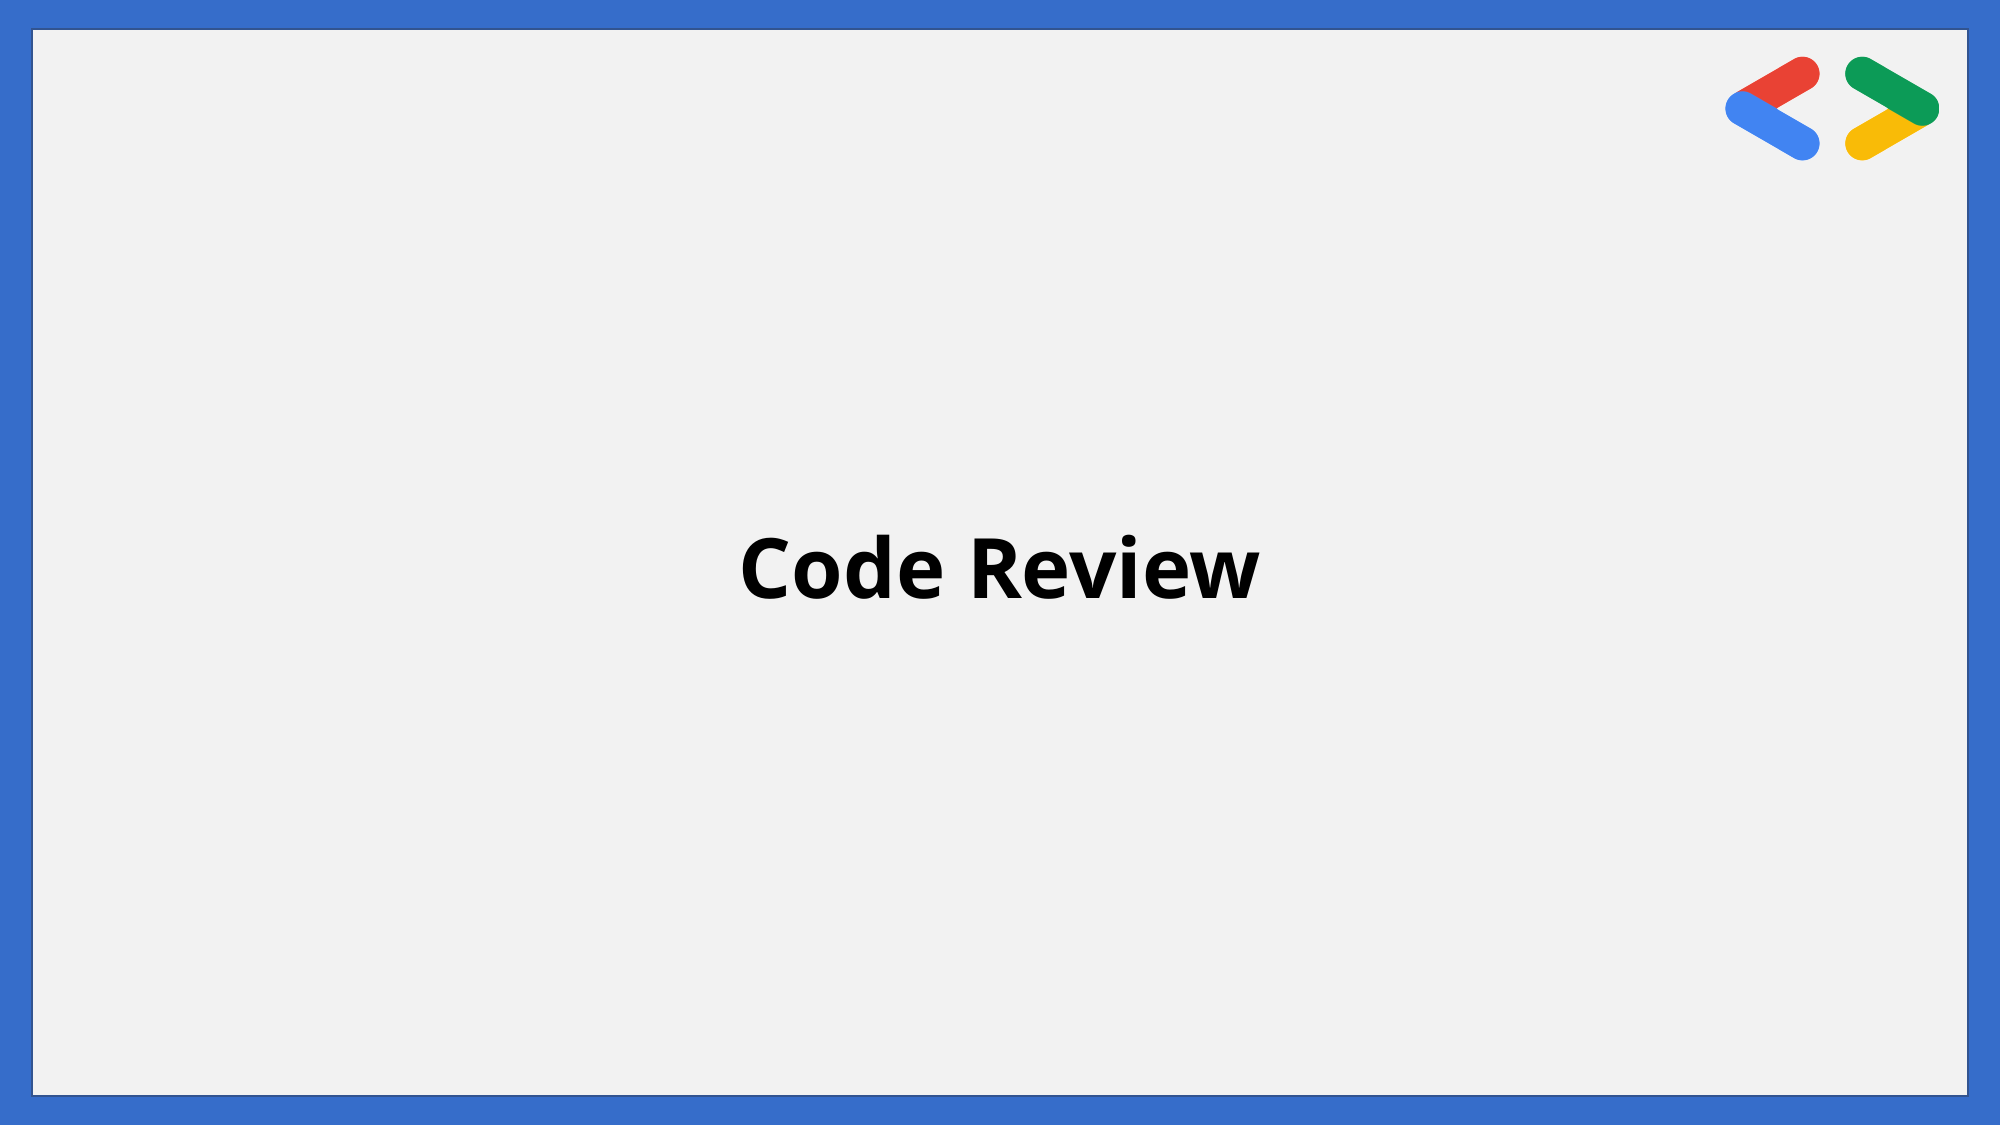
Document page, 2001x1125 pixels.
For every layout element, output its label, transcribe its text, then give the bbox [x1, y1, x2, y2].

text_box Code Review [682, 498, 1318, 627]
picture [1725, 1, 1939, 216]
